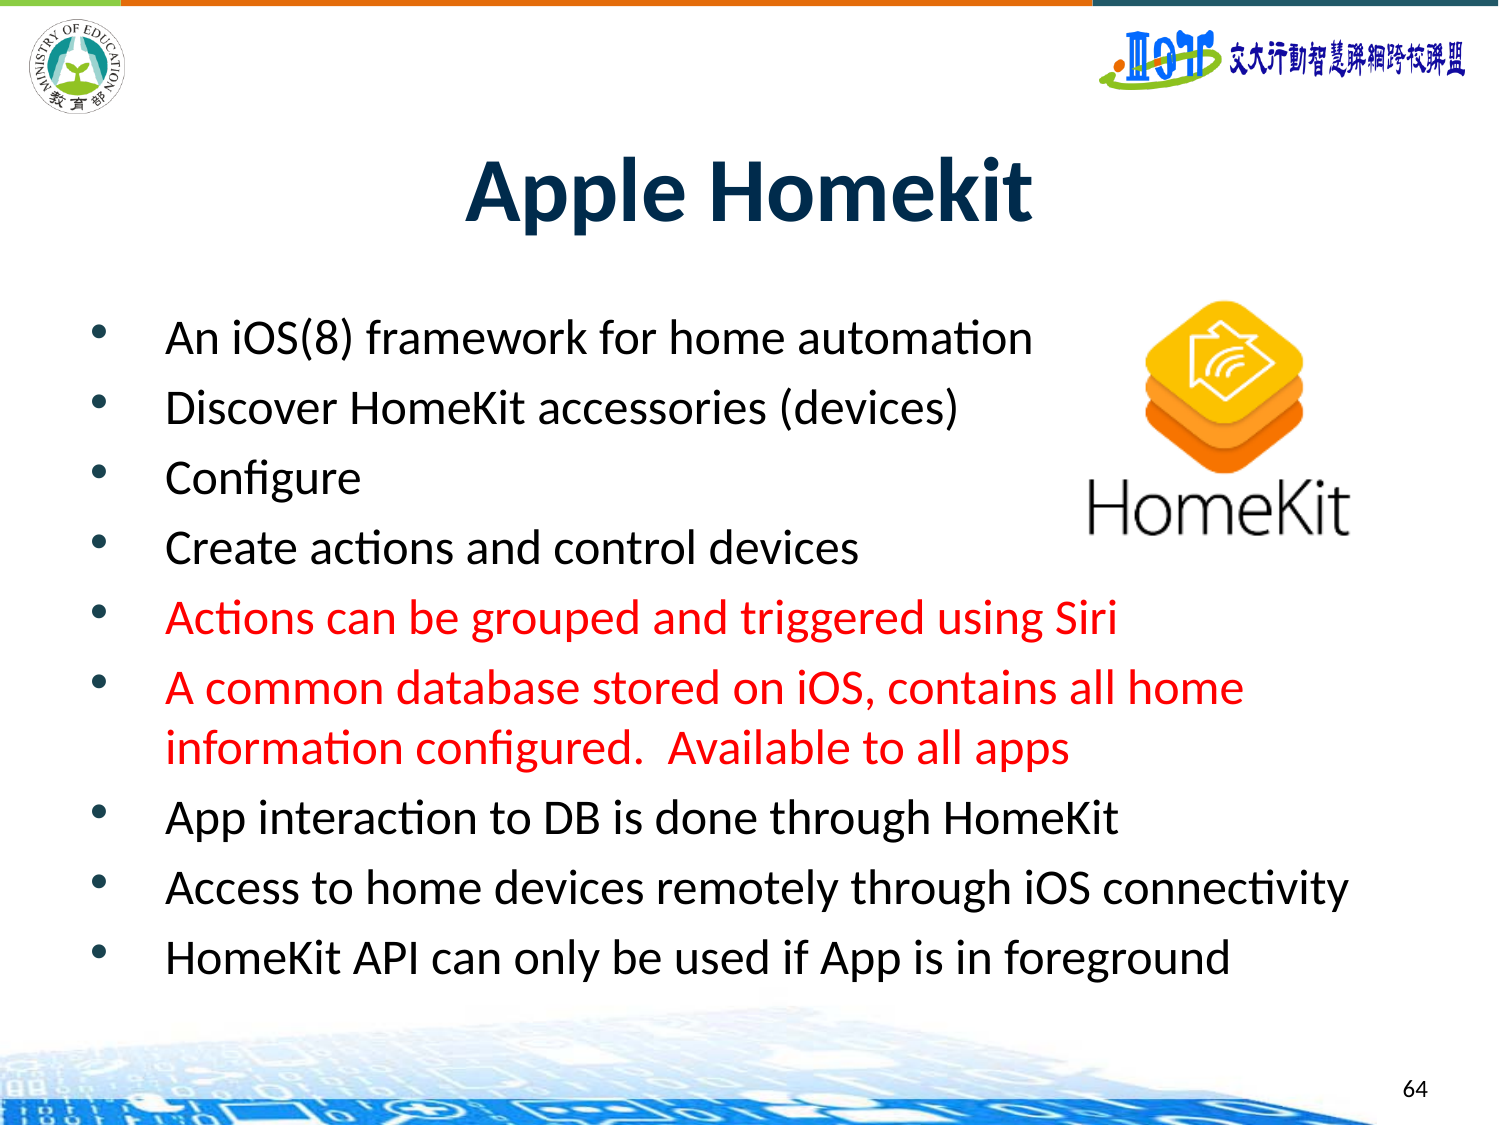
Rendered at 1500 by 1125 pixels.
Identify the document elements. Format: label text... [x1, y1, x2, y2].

picture [29, 19, 125, 114]
picture [1080, 296, 1366, 540]
picture [0, 987, 1377, 1125]
list An iOS(8) framework for home automation Discover HomeKit accessories (devices) Configure Create actions and control devices Actions can be grouped and triggered using Siri A common database stored on iOS, contains all home information configured. Available to all apps App interaction to DB is done through HomeKit Access to home devices remotely through iOS connectivity HomeKit API can only be used if App is in foreground [75, 297, 1425, 1024]
slide_number 64 [1387, 1065, 1484, 1125]
title Apple Homekit [75, 101, 1425, 268]
picture [1099, 30, 1465, 90]
